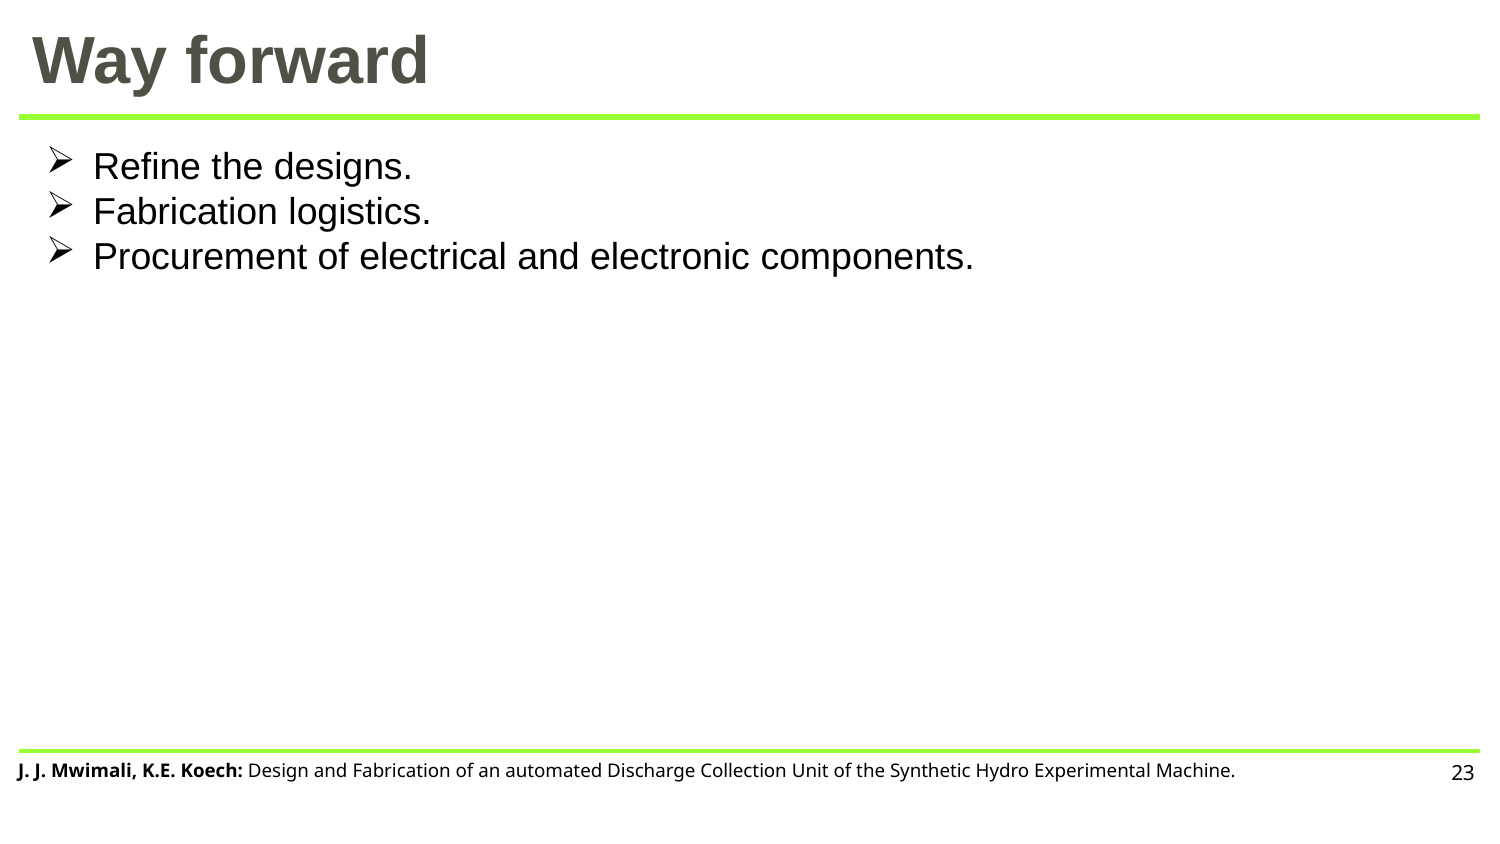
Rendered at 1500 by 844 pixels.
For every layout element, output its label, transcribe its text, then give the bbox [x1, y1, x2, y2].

text_box Refine the designs. Fabrication logistics. Procurement of electrical and electronic components. [31, 134, 1421, 285]
title Way forward [19, 25, 1258, 149]
